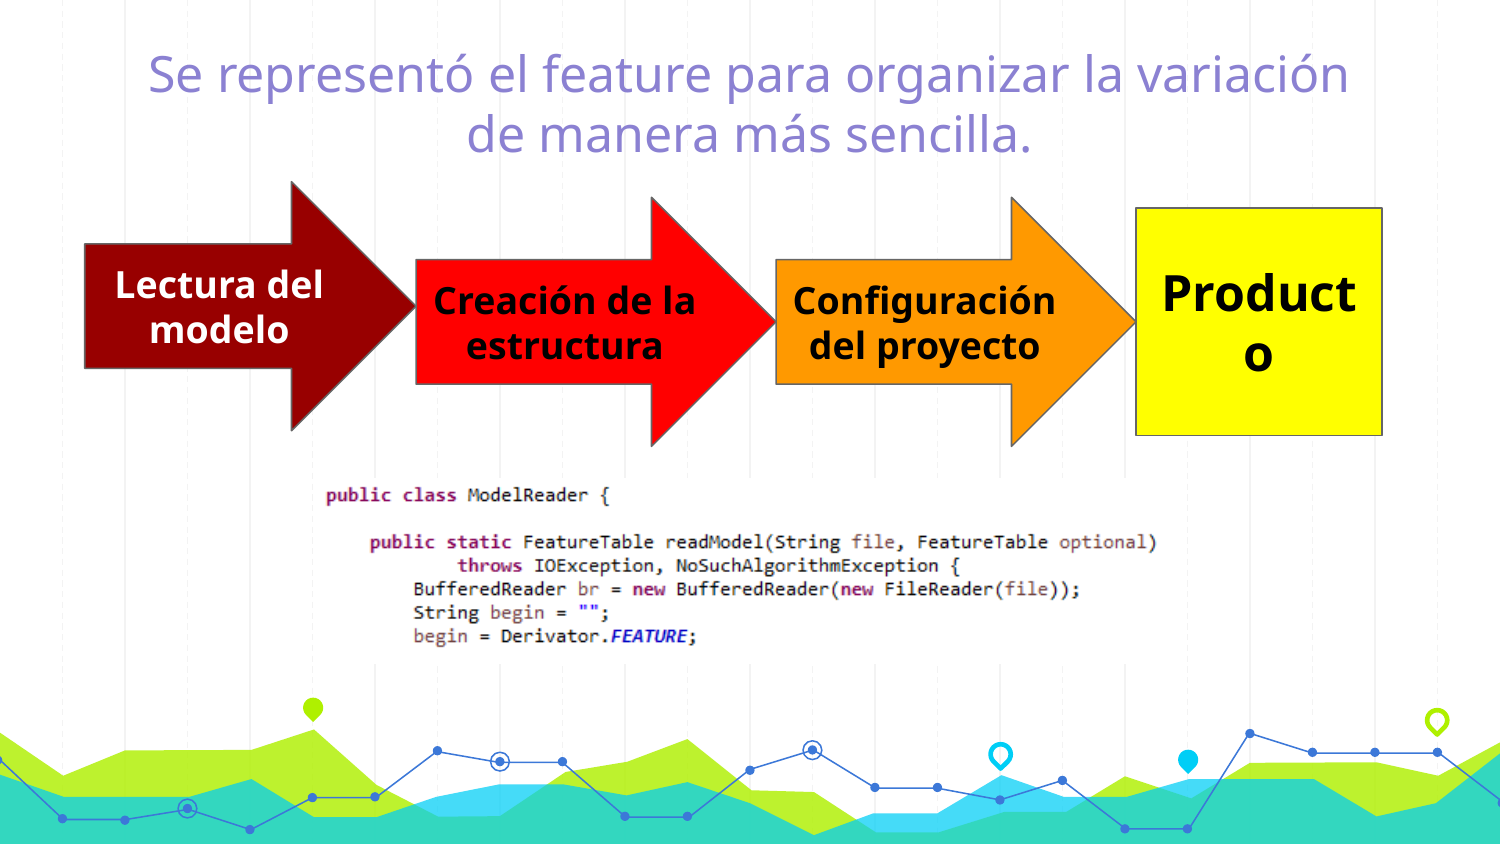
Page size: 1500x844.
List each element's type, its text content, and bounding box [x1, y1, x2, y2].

text_box Lectura del modelo [84, 181, 416, 431]
list Se representó el feature para organizar la variación de manera más sencilla. [124, 27, 1376, 145]
text_box Creación de la estructura [416, 197, 776, 447]
text_box Configuración del proyecto [776, 197, 1135, 447]
picture [323, 478, 1177, 664]
text_box Producto [1135, 208, 1383, 436]
